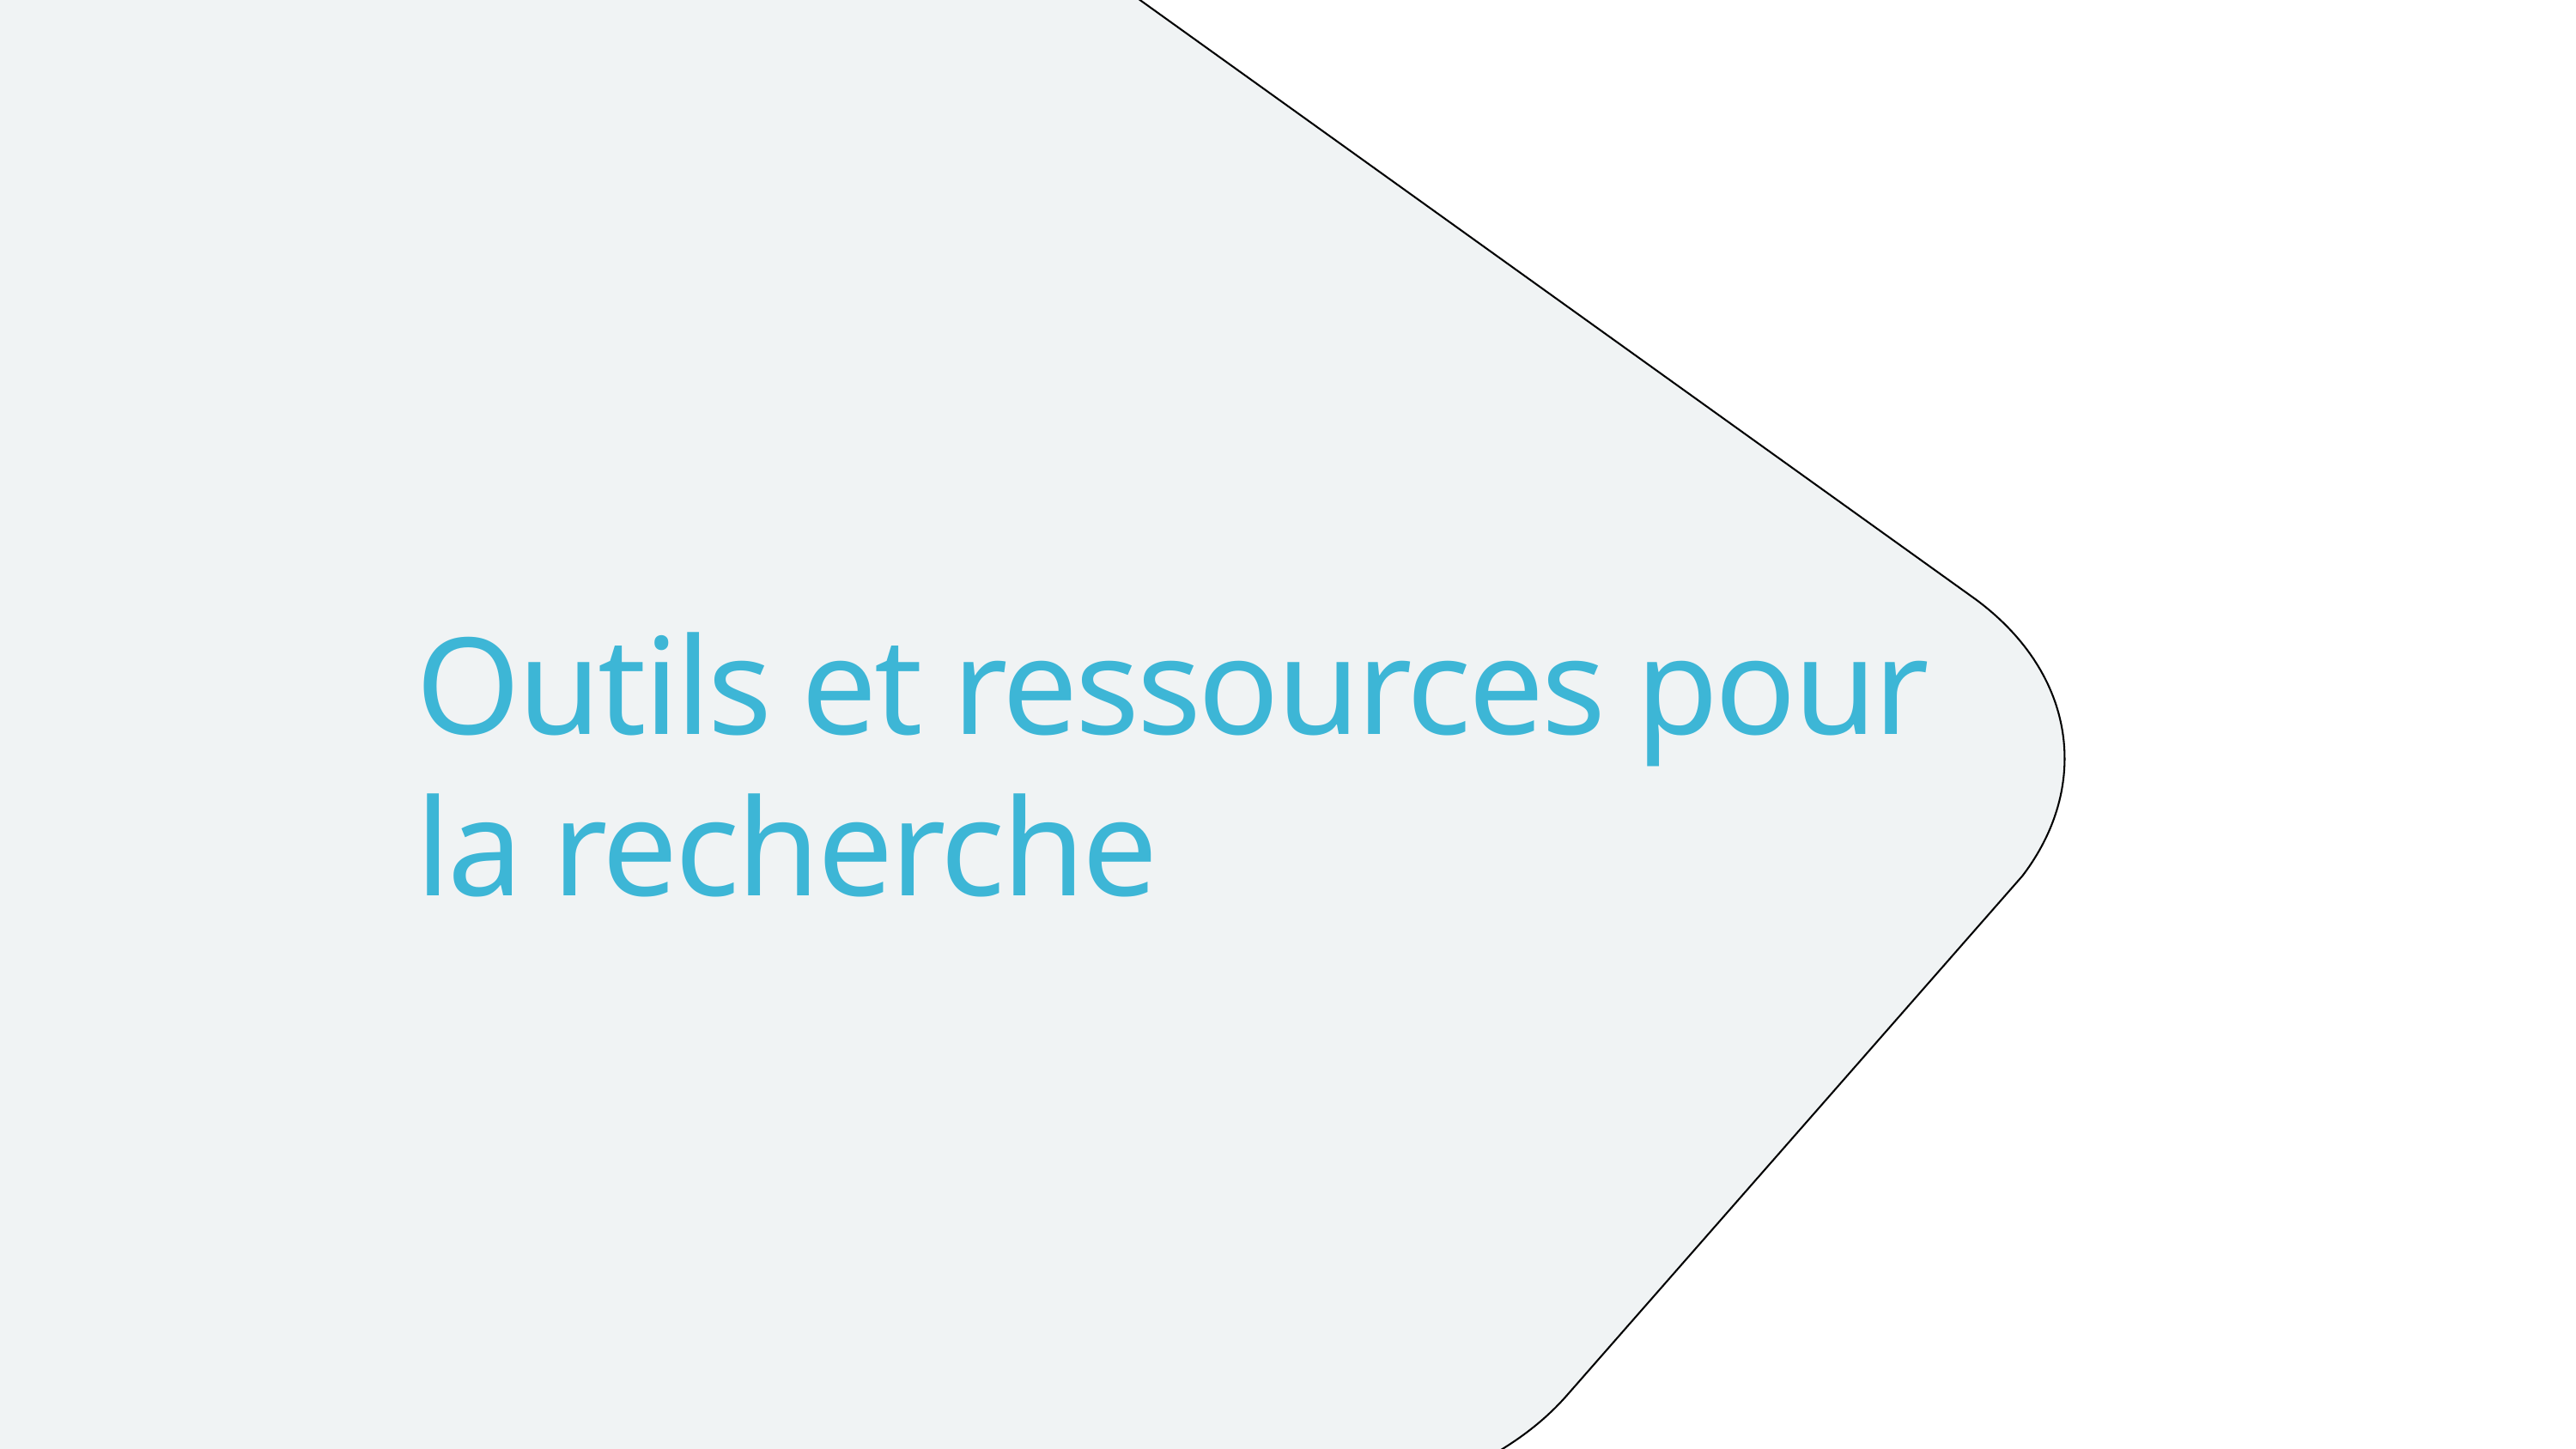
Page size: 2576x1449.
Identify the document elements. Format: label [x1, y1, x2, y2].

text_box [0, 0, 2071, 1449]
